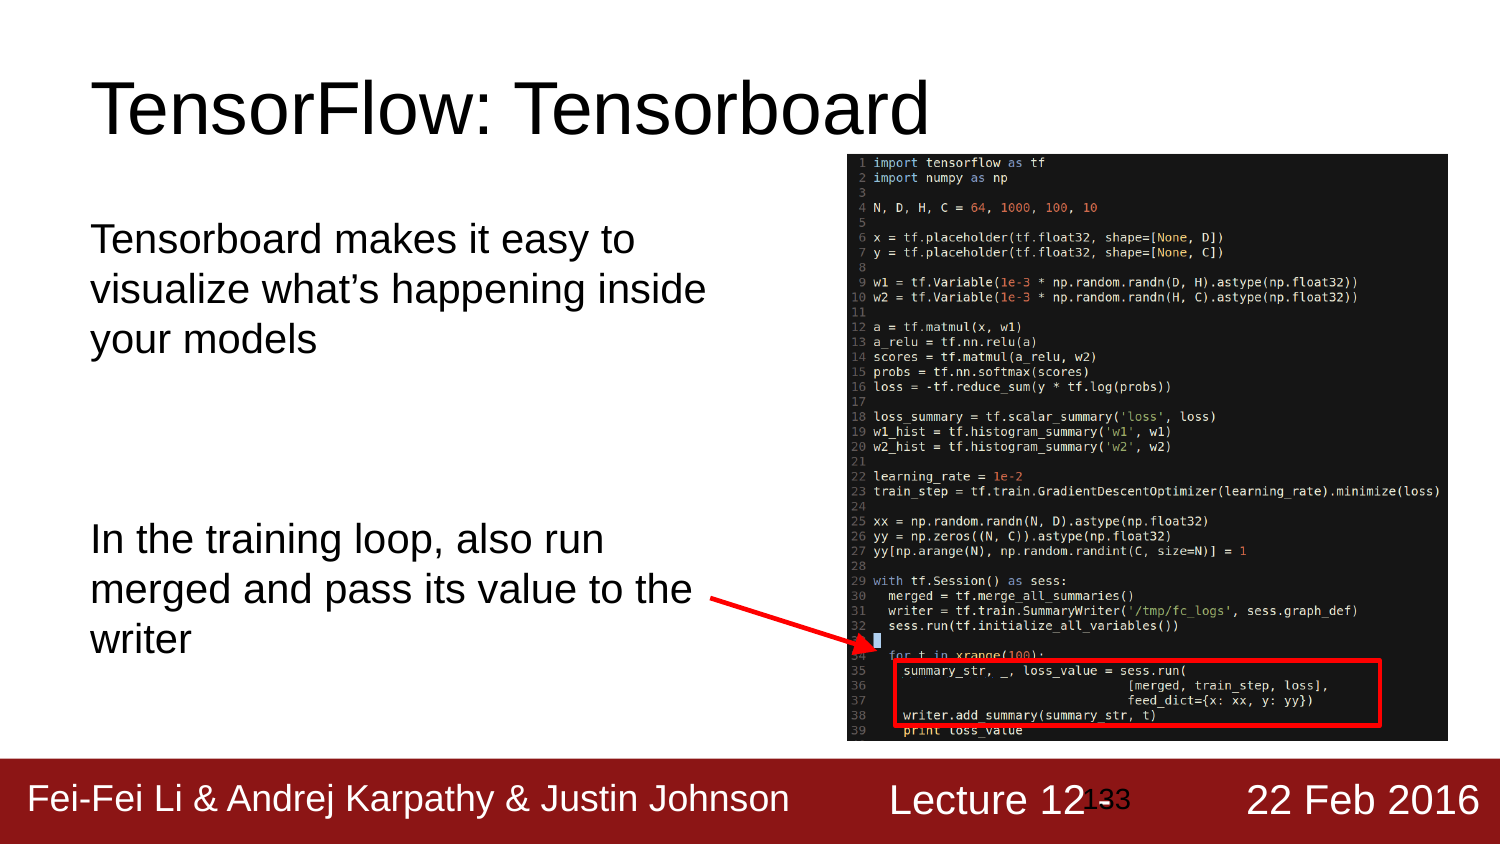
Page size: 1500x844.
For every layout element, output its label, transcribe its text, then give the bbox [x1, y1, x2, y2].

picture [847, 153, 1448, 741]
list Tensorboard makes it easy to visualize what’s happening inside your models In the training loop, also run merged and pass its value to the writer [75, 196, 749, 750]
slide_number ‹#› [1067, 765, 1206, 830]
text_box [709, 597, 878, 652]
title TensorFlow: Tensorboard [75, 33, 1425, 175]
